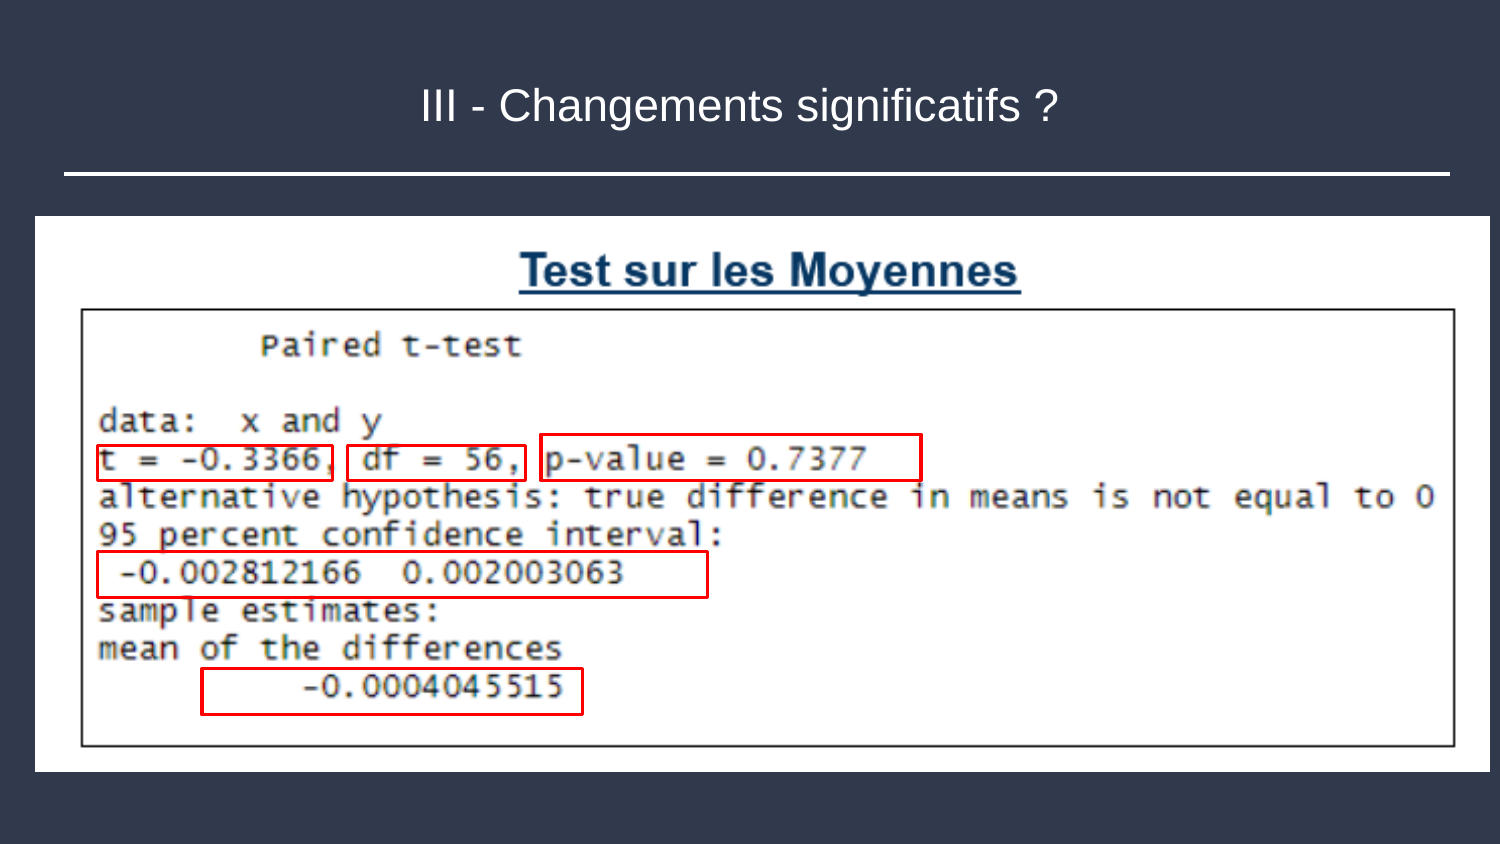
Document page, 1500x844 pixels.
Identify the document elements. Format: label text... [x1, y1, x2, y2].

list III - Changements significatifs ? [26, 60, 1466, 166]
picture [35, 216, 1490, 772]
